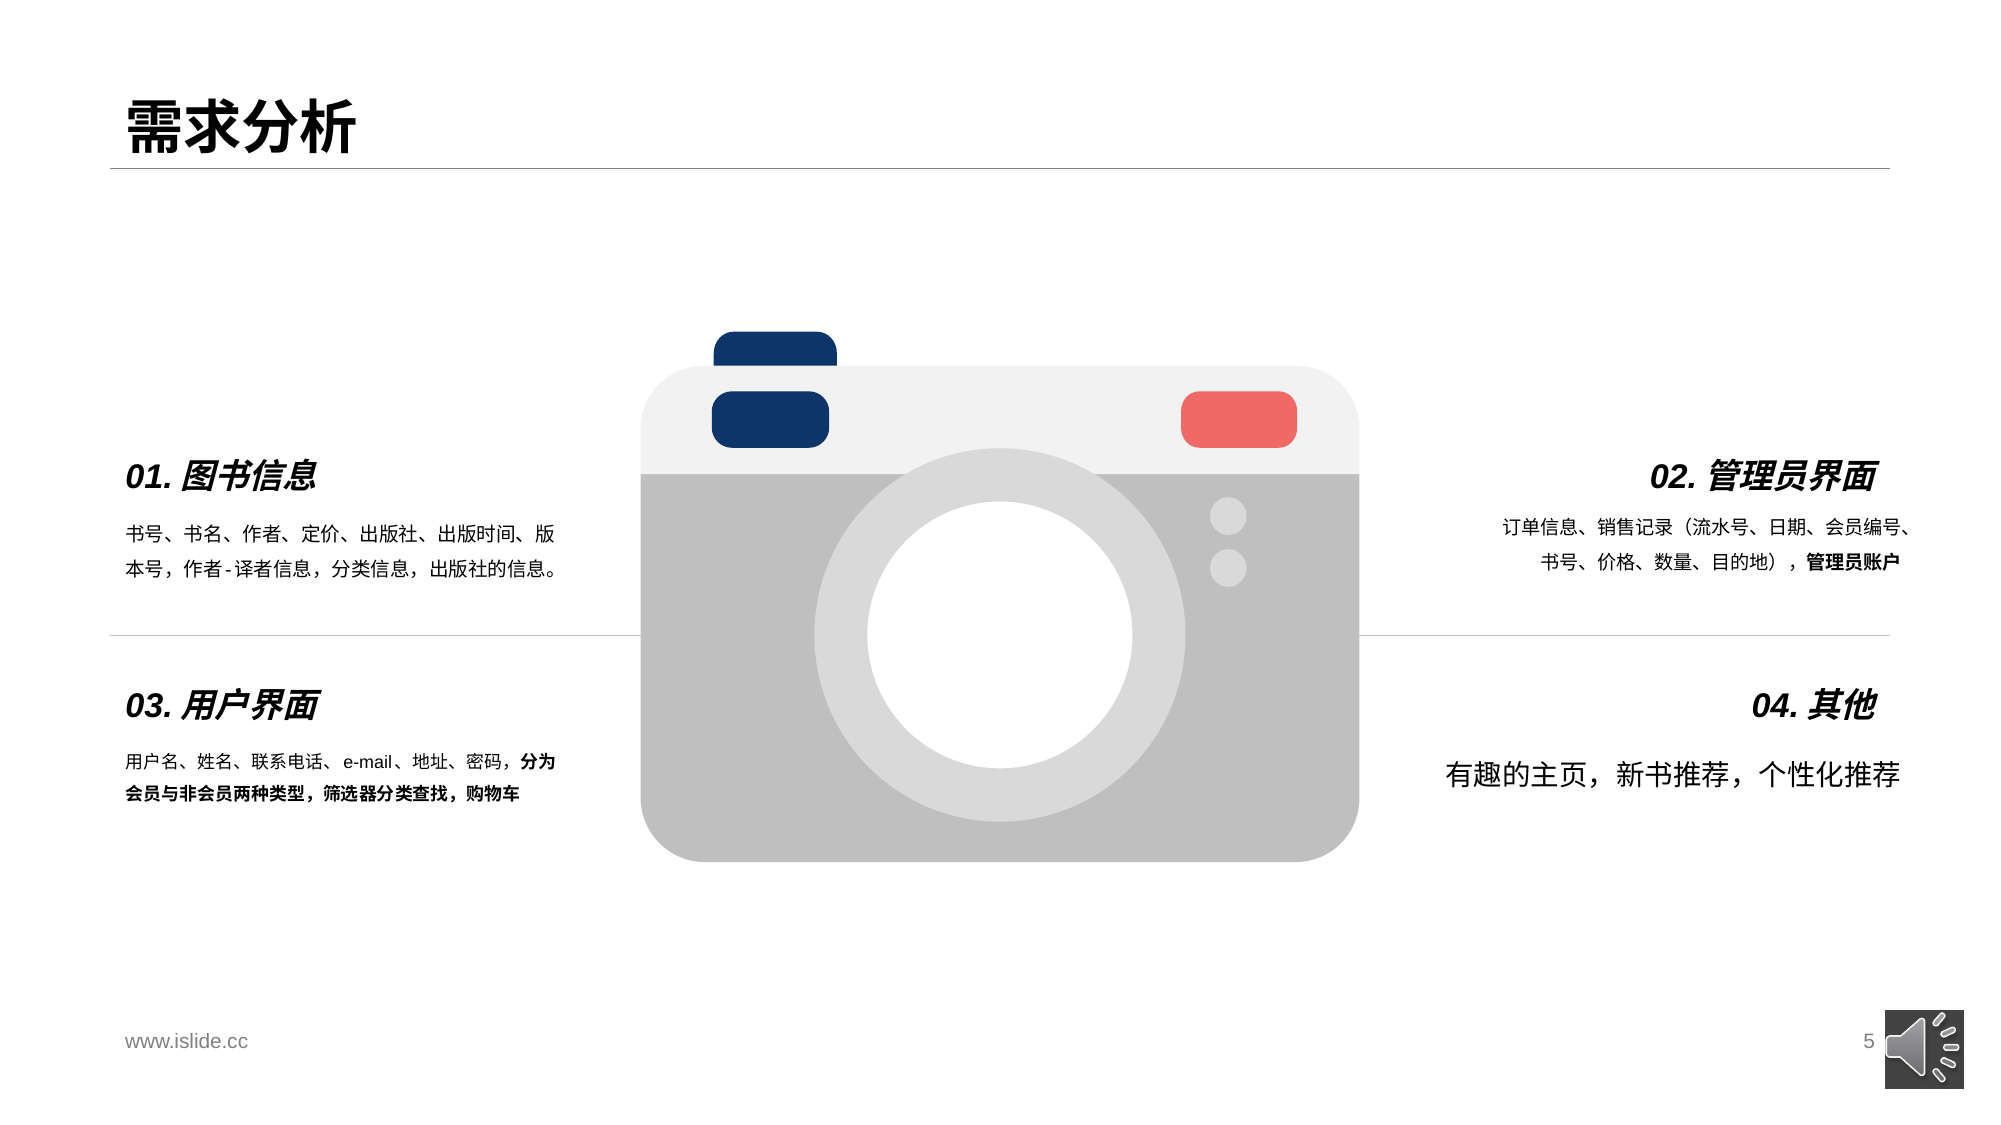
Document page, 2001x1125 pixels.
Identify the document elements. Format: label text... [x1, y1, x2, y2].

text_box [109, 331, 1917, 863]
picture [1884, 1009, 1965, 1090]
footer www.islide.cc [109, 1023, 790, 1058]
title 需求分析 [109, 0, 1890, 169]
slide_number 5 [1412, 1023, 1884, 1058]
